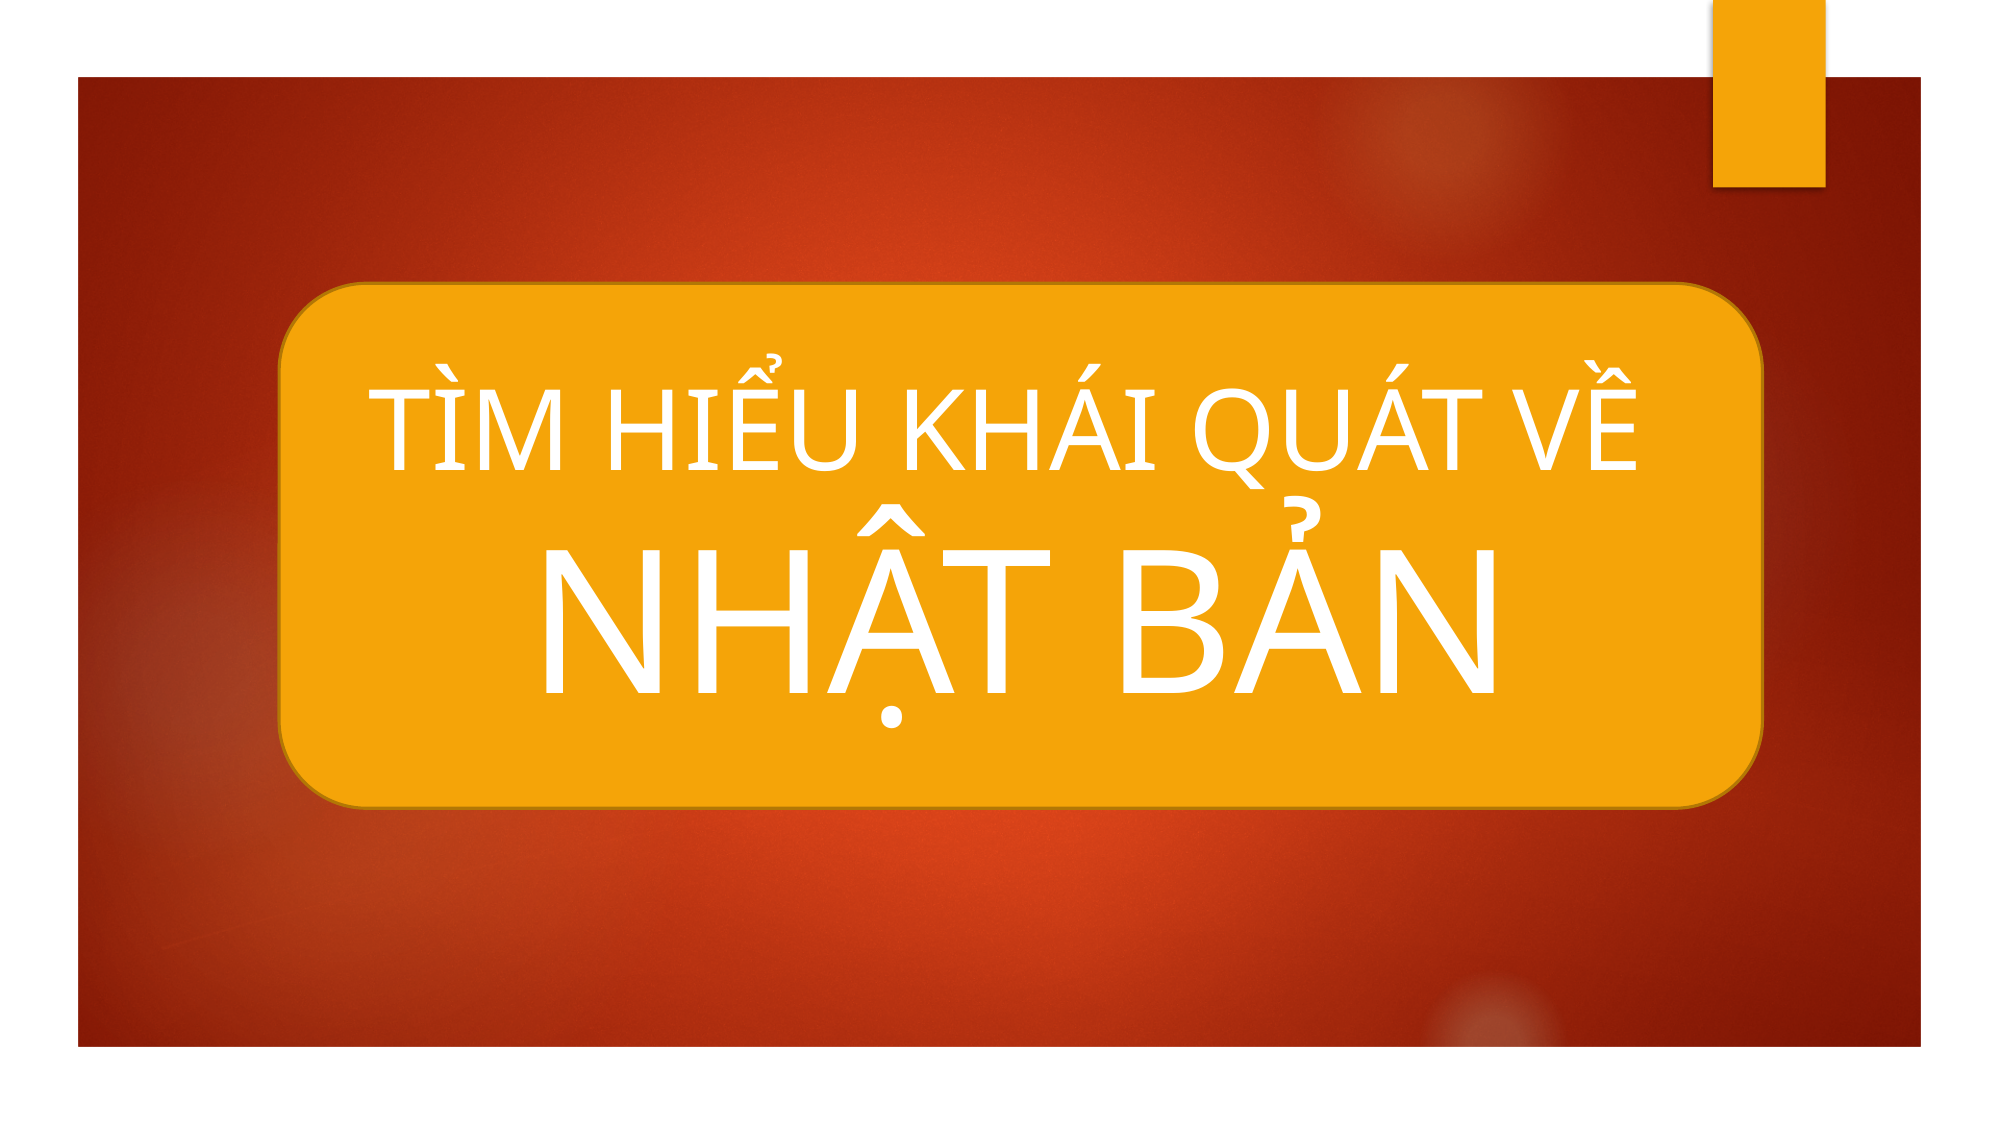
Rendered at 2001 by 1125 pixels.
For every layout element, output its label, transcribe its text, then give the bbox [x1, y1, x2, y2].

picture [79, 78, 1920, 1046]
text_box TÌM HIỂU KHÁI QUÁT VỀ NHẬT BẢN [279, 283, 1763, 809]
